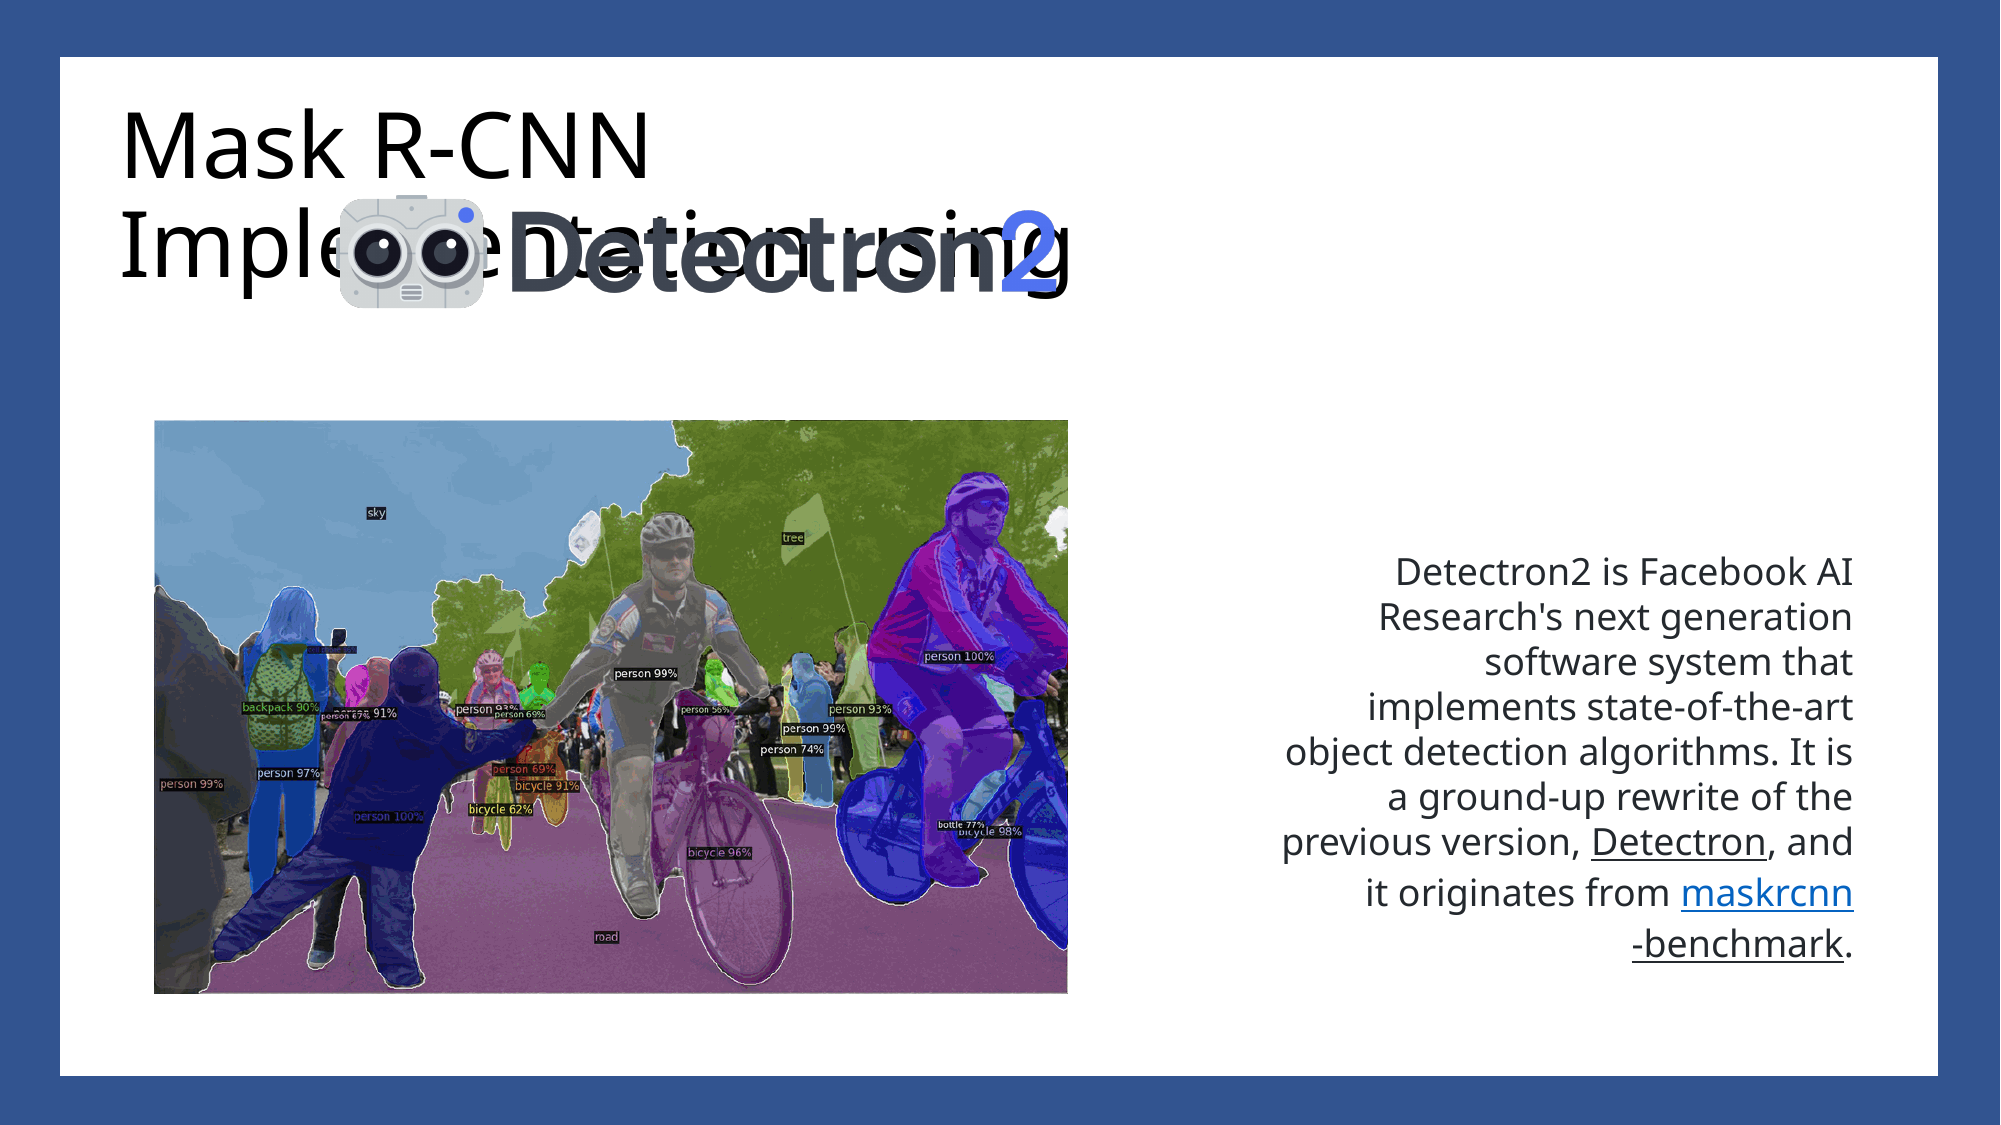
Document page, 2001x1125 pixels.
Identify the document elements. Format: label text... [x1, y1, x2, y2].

picture [154, 420, 1068, 994]
text_box Detectron2 is Facebook AI Research's next generation software system that implements state-of-the-art object detection algorithms. It is a ground-up rewrite of the previous version, Detectron, and it originates from maskrcnn-benchmark. [1266, 540, 1869, 979]
text_box [28, 24, 1970, 1109]
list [324, 183, 1068, 320]
